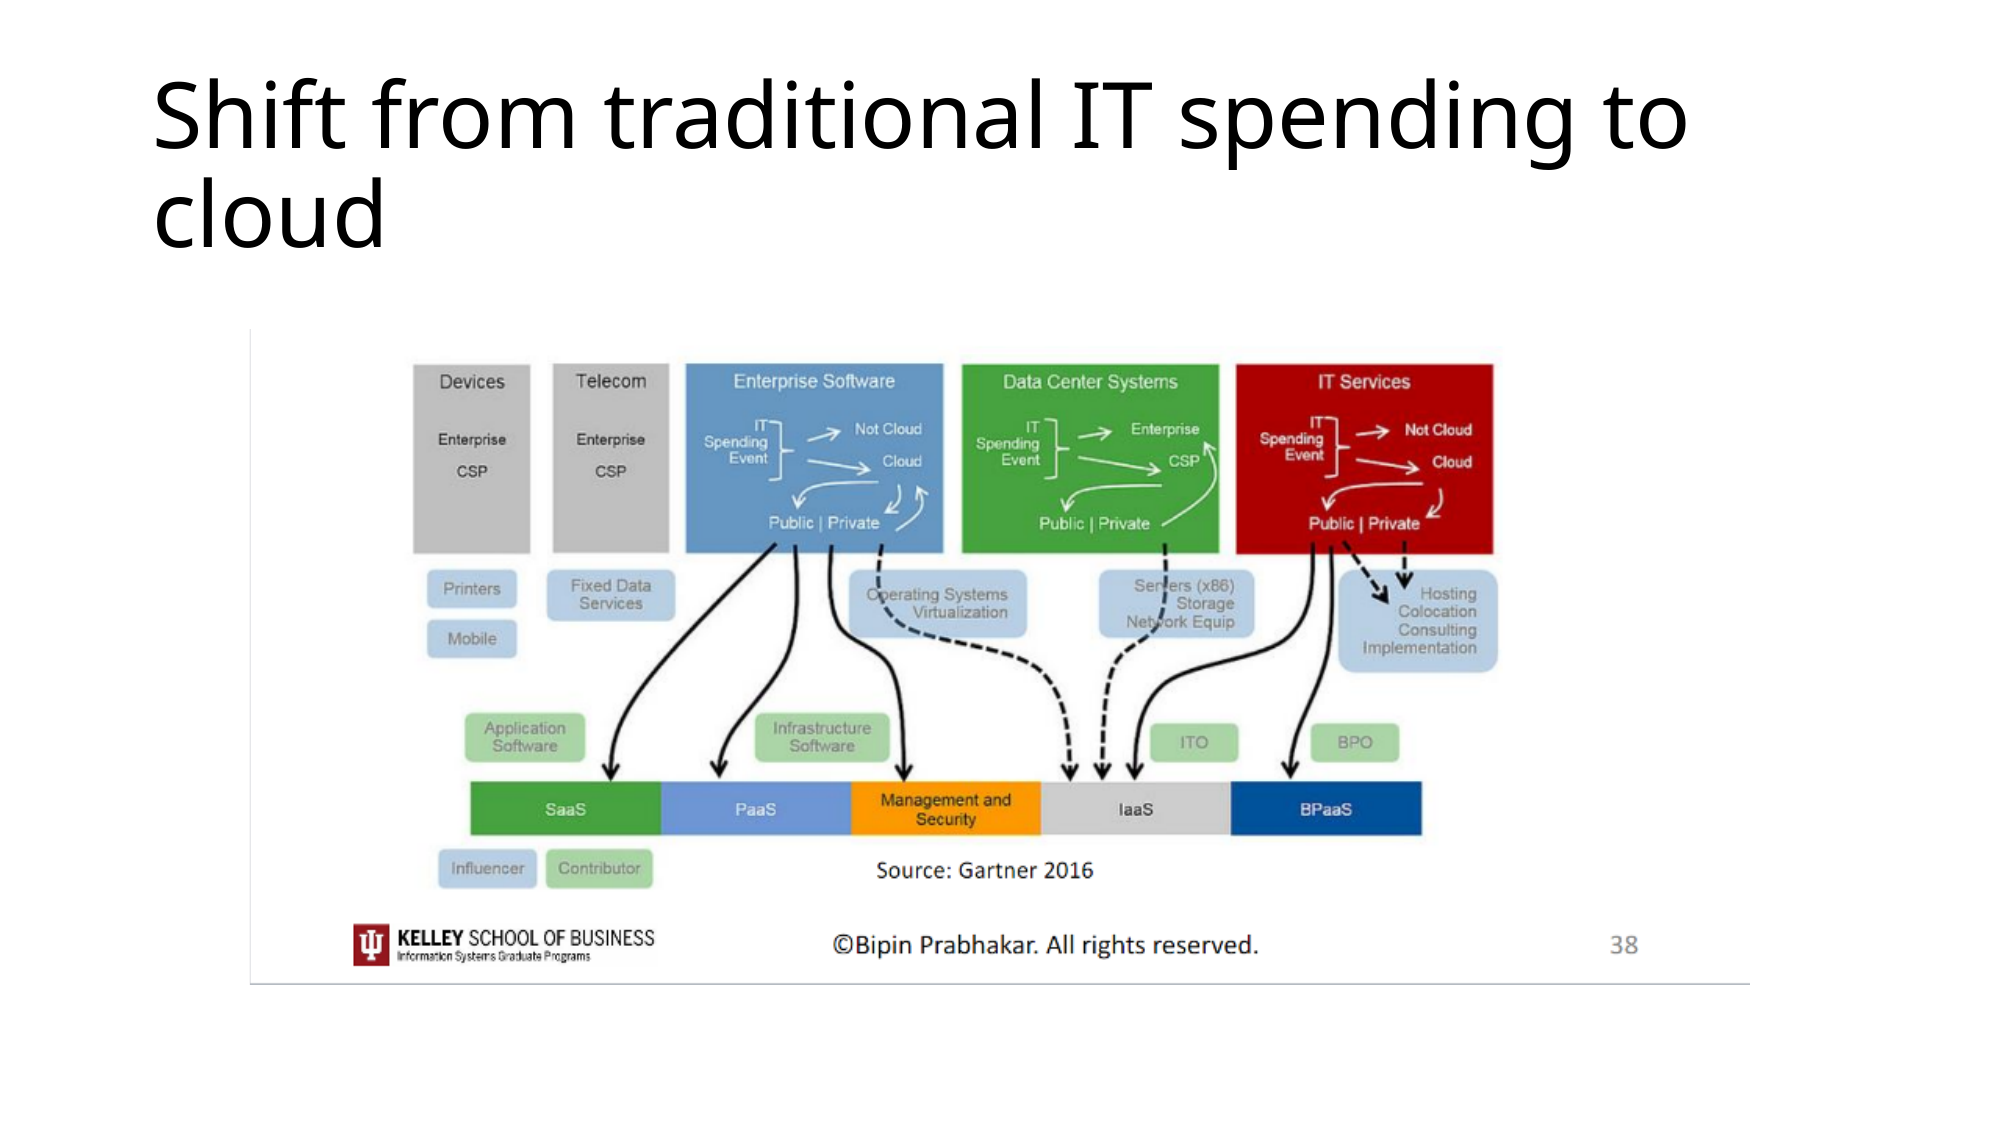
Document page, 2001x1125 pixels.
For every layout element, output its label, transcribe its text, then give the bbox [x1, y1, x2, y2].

title Shift from traditional IT spending to cloud [137, 59, 1863, 278]
picture [249, 329, 1750, 985]
